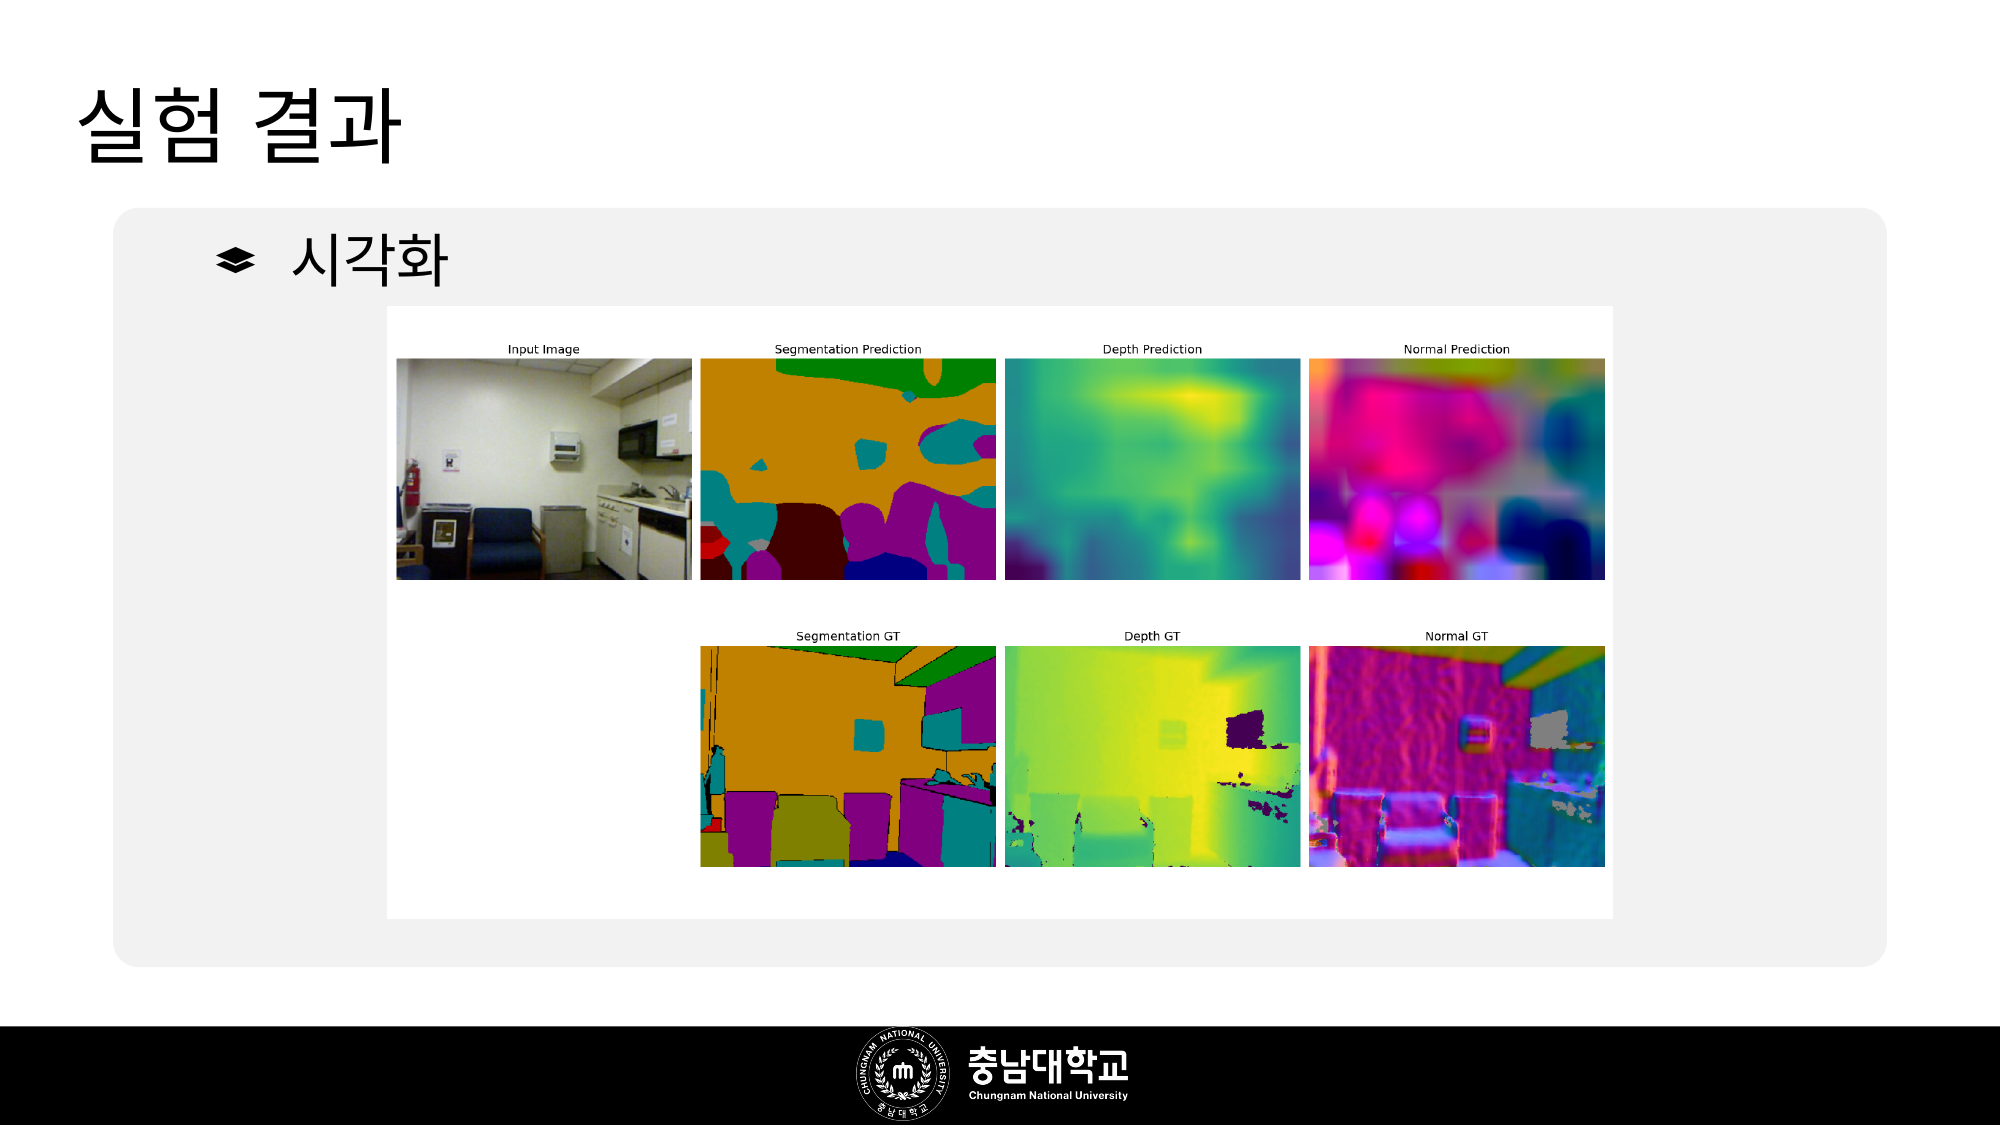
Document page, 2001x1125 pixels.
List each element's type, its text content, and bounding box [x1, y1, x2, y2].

list 시각화 [200, 224, 1785, 937]
picture [387, 306, 1613, 919]
picture [215, 239, 256, 281]
picture [856, 1026, 1128, 1121]
title 실험 결과 [59, 73, 1785, 188]
